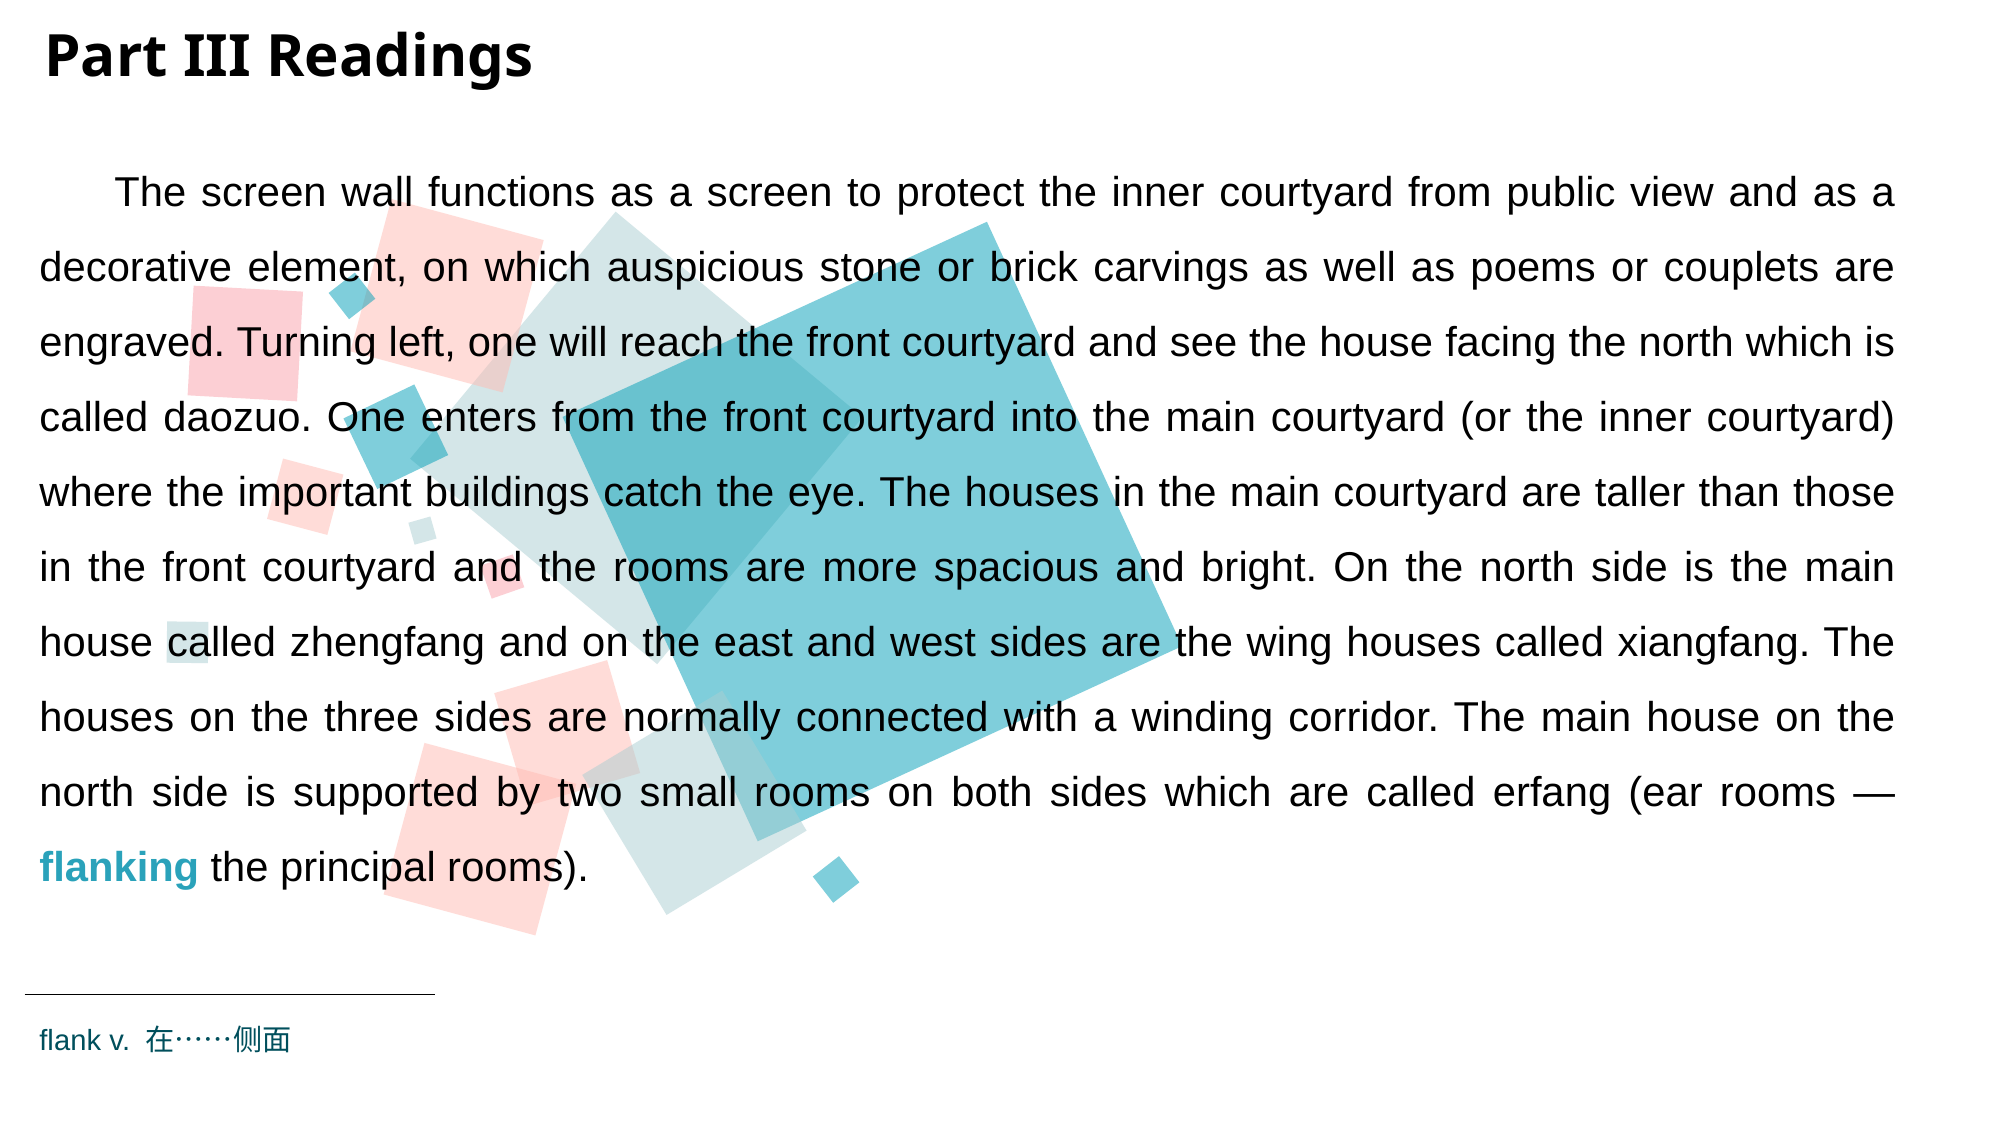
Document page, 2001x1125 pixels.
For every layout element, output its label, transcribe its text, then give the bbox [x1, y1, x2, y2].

text_box Part III Readings [29, 14, 949, 101]
text_box flank v. 在……侧面 [24, 1014, 912, 1064]
text_box The screen wall functions as a screen to protect the inner courtyard from public view and as a decorative element, on which auspicious stone or brick carvings as well as poems or couplets are engraved. Turning left, one will reach the front courtyard and see the house facing the north which is called daozuo. One enters from the front courtyard into the main courtyard (or the inner courtyard) where the important buildings catch the eye. The houses in the main courtyard are taller than those in the front courtyard and the rooms are more spacious and bright. On the north side is the main house called zhengfang and on the east and west sides are the wing houses called xiangfang. The houses on the three sides are normally connected with a winding corridor. The main house on the north side is supported by two small rooms on both sides which are called erfang (ear rooms — flanking the principal rooms). [24, 132, 1912, 898]
